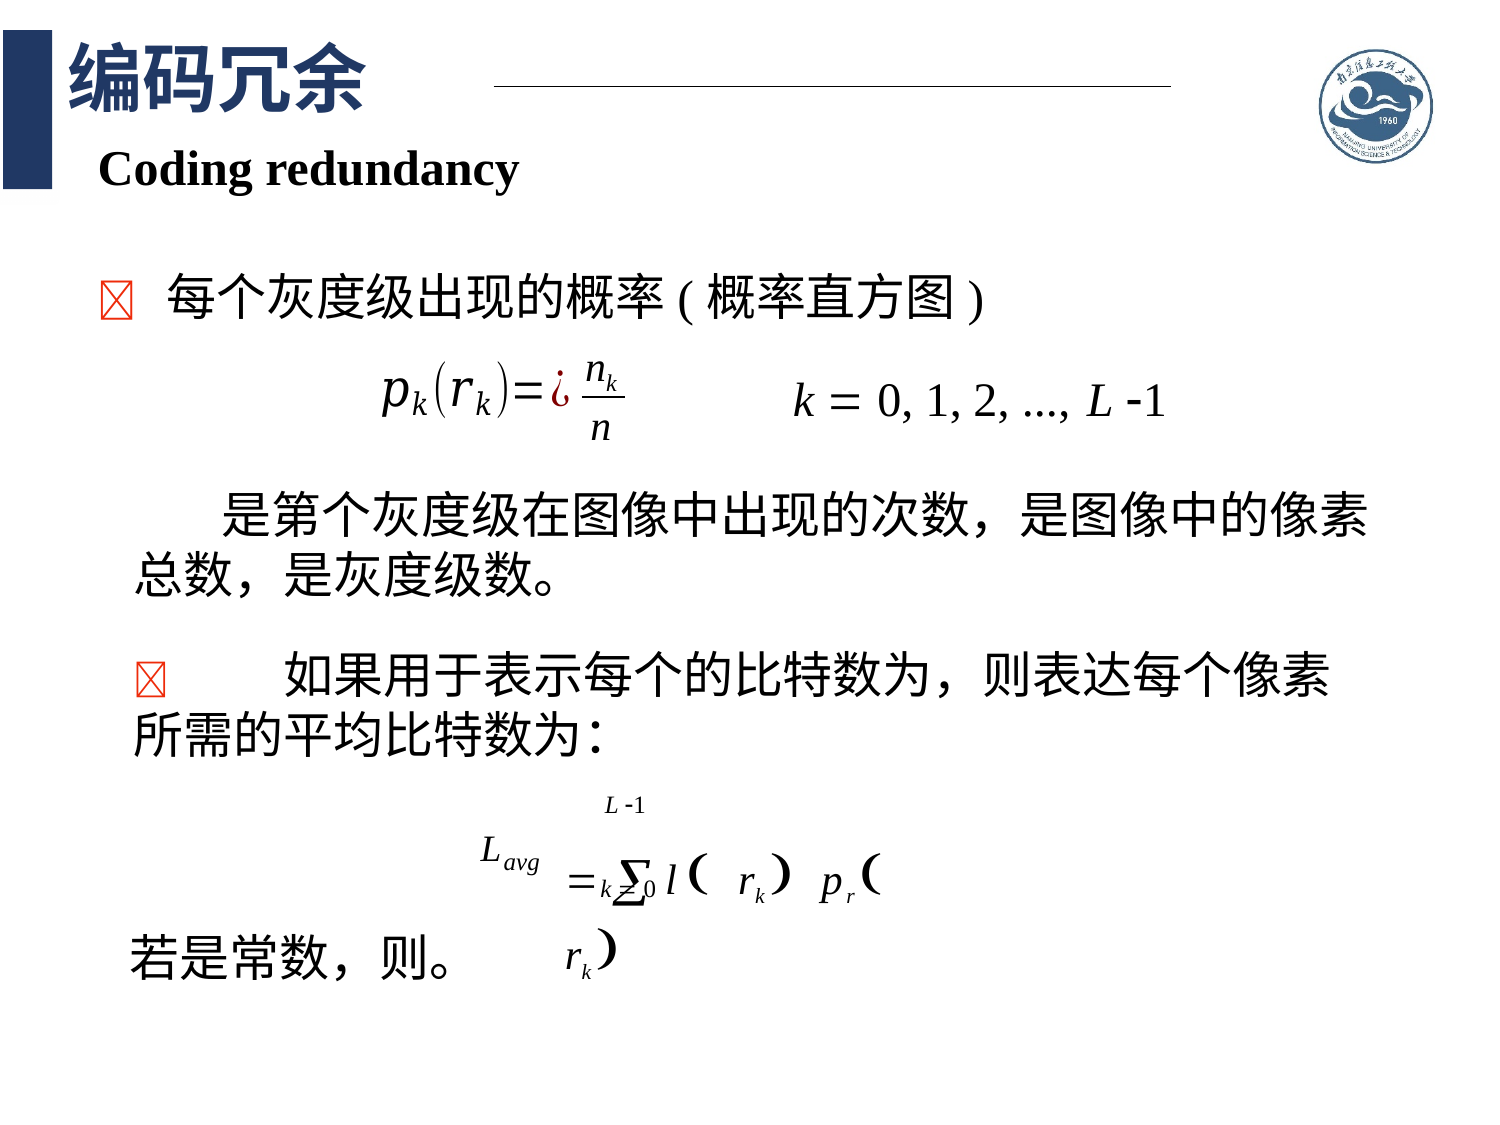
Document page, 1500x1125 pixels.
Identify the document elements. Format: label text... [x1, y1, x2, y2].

text_box n [582, 339, 608, 390]
text_box [2, 29, 53, 190]
text_box n [588, 398, 613, 449]
text_box  每个灰度级出现的概率(概率直方图) [94, 247, 1311, 326]
picture [1303, 34, 1447, 175]
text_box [169, 788, 1271, 904]
text_box Coding redundancy [82, 102, 759, 236]
text_box k [604, 367, 619, 397]
text_box k  0, 1, 2, ..., L 1 [790, 367, 1216, 426]
text_box 编码冗余 [52, 16, 501, 148]
